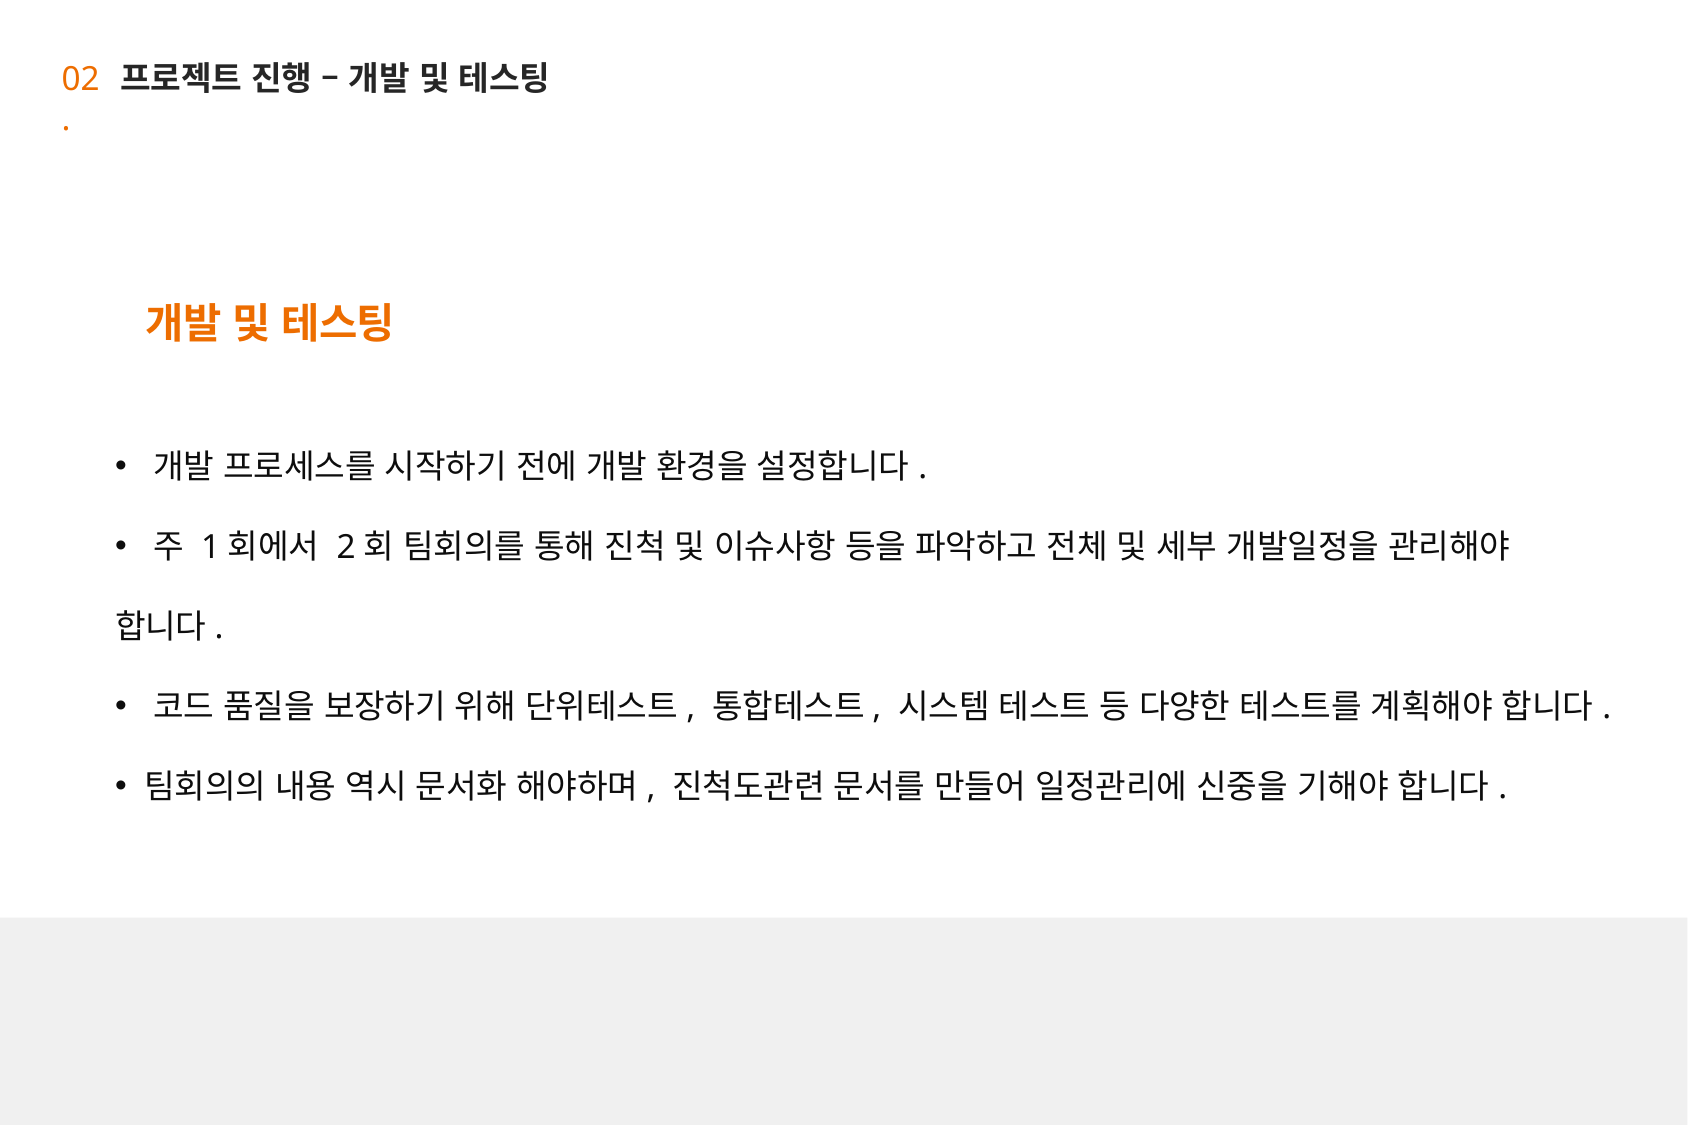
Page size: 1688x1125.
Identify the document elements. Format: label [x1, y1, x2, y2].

text_box [100, 289, 1613, 768]
text_box [0, 917, 1688, 1125]
text_box [46, 49, 946, 106]
